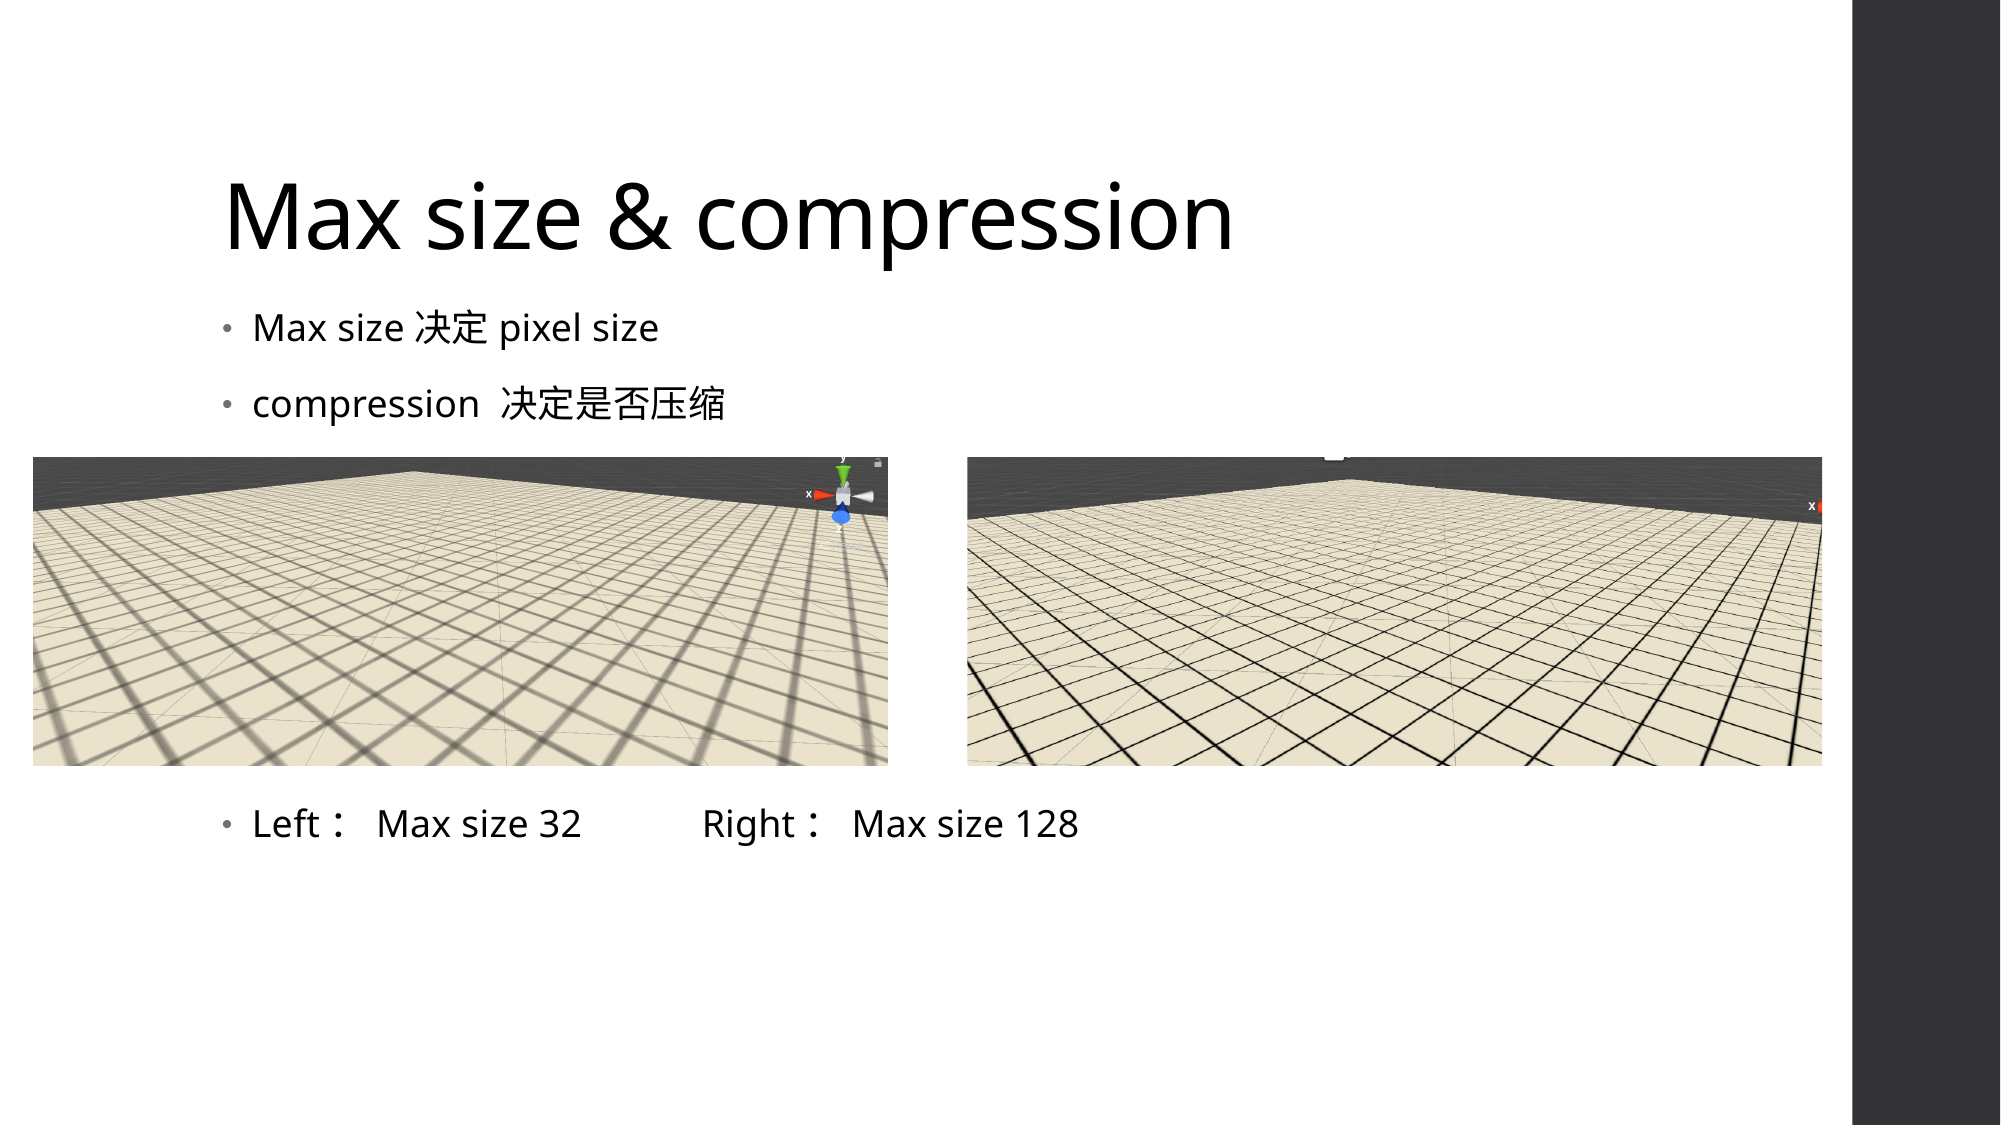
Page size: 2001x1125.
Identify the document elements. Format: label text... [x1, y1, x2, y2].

title Max size & compression [206, 60, 1797, 278]
list Max size决定pixel size compression 决定是否压缩 [206, 299, 1617, 449]
picture [32, 457, 889, 766]
text_box Left：Max size 32 Right：Max size 128 [206, 796, 1617, 1014]
picture [967, 457, 1823, 766]
